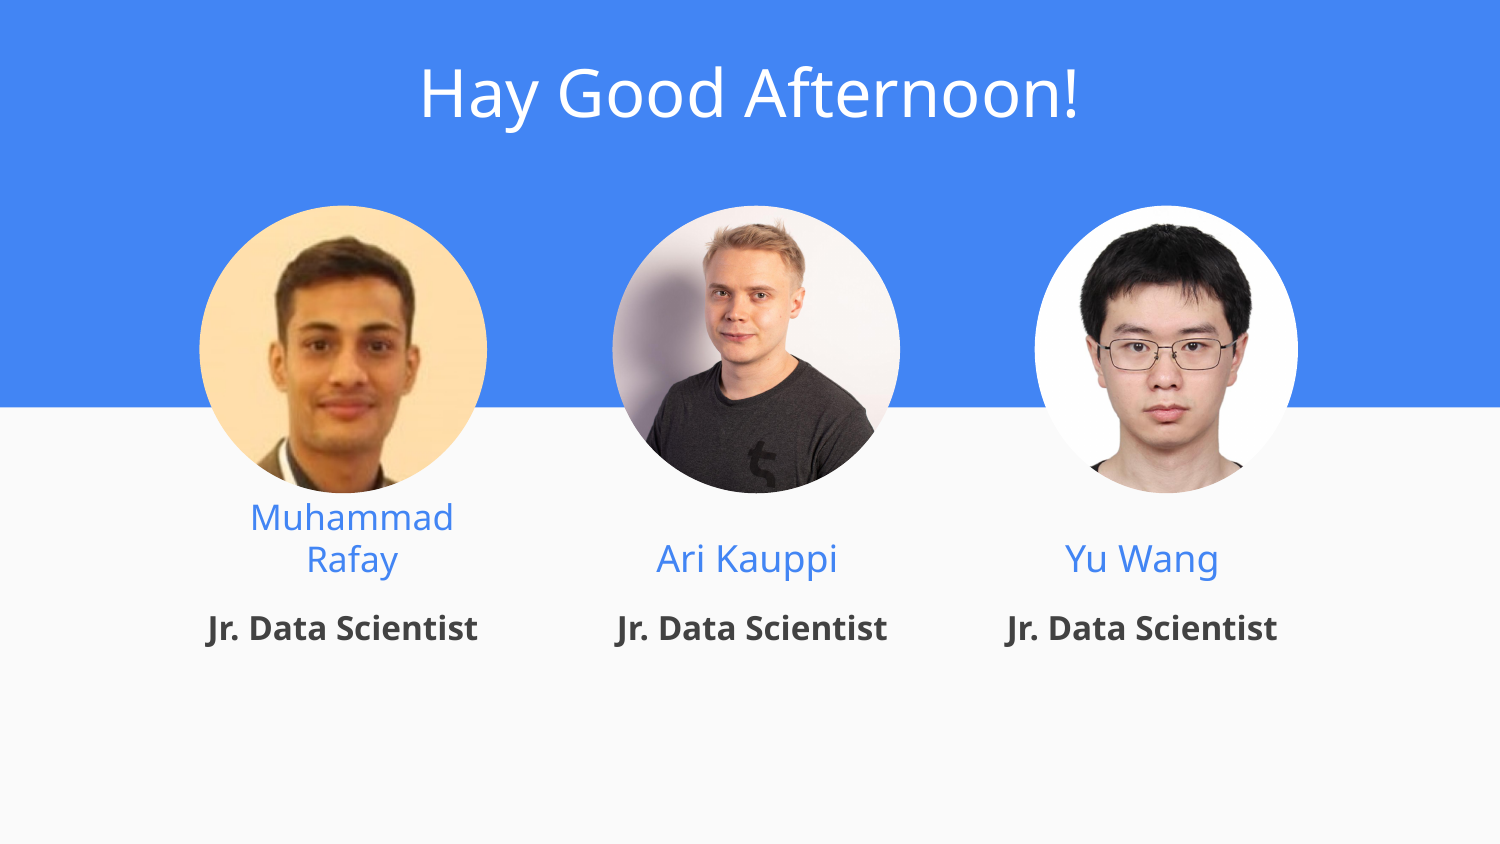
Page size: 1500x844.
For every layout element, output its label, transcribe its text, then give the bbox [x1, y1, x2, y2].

title Ari Kauppi [581, 499, 914, 595]
picture [1034, 205, 1299, 494]
picture [612, 205, 901, 494]
title Yu Wang [976, 499, 1309, 586]
title Hay Good Afternoon! [51, 36, 1449, 226]
text_box [0, 0, 1500, 408]
title Muhammad Rafay [186, 499, 519, 595]
list Jr. Data Scientist [177, 586, 510, 776]
list Jr. Data Scientist [976, 586, 1309, 776]
list Jr. Data Scientist [586, 586, 919, 776]
picture [199, 205, 488, 494]
